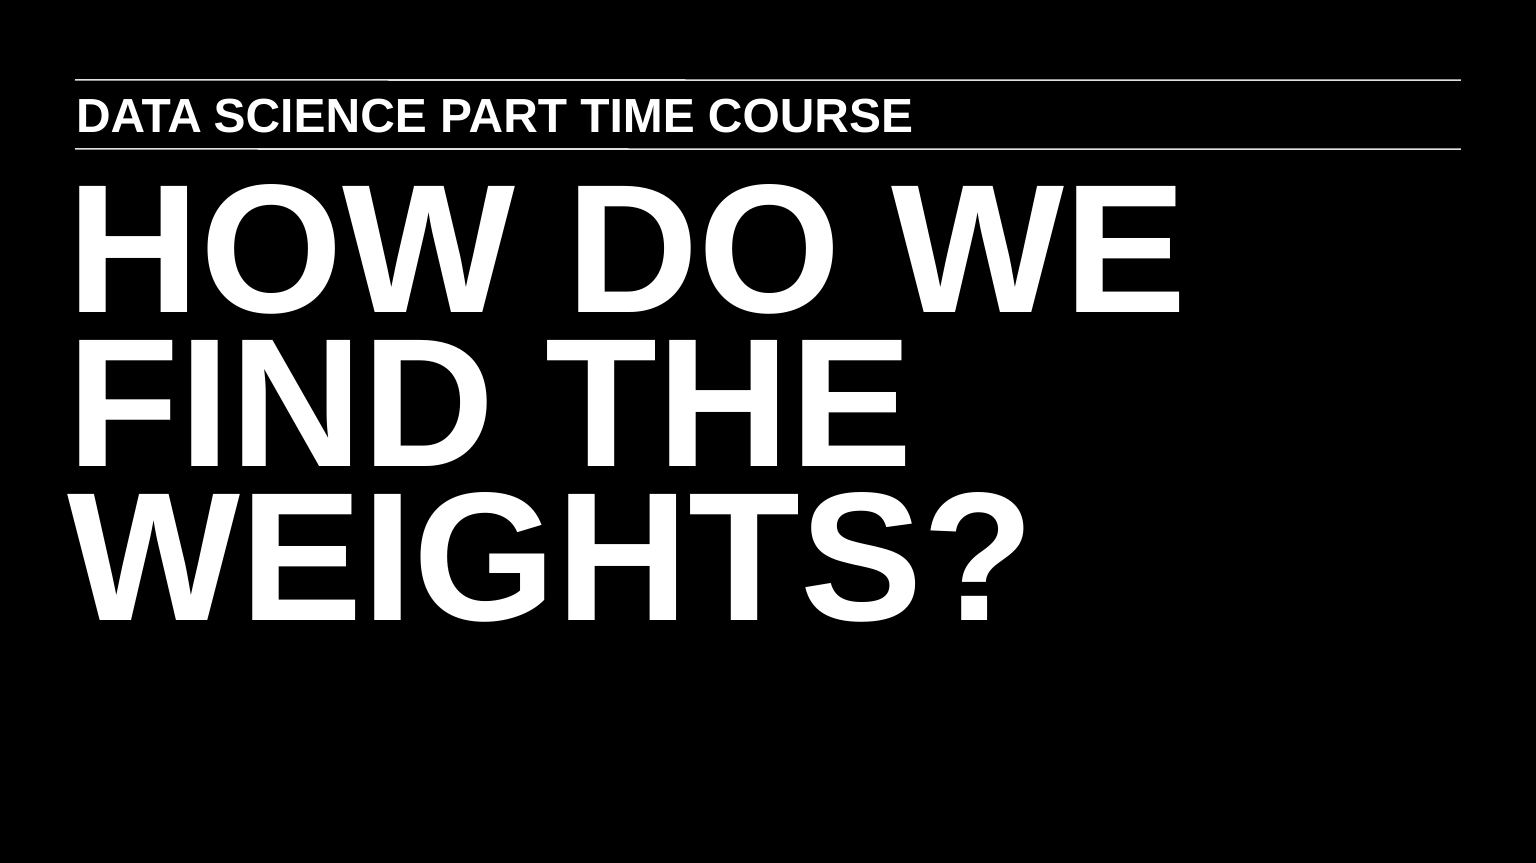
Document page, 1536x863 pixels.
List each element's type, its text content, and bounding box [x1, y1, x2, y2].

title HOW DO WE FIND THE WEIGHTS? [56, 182, 1440, 823]
list DATA SCIENCE PART TIME COURSE [60, 80, 1112, 184]
